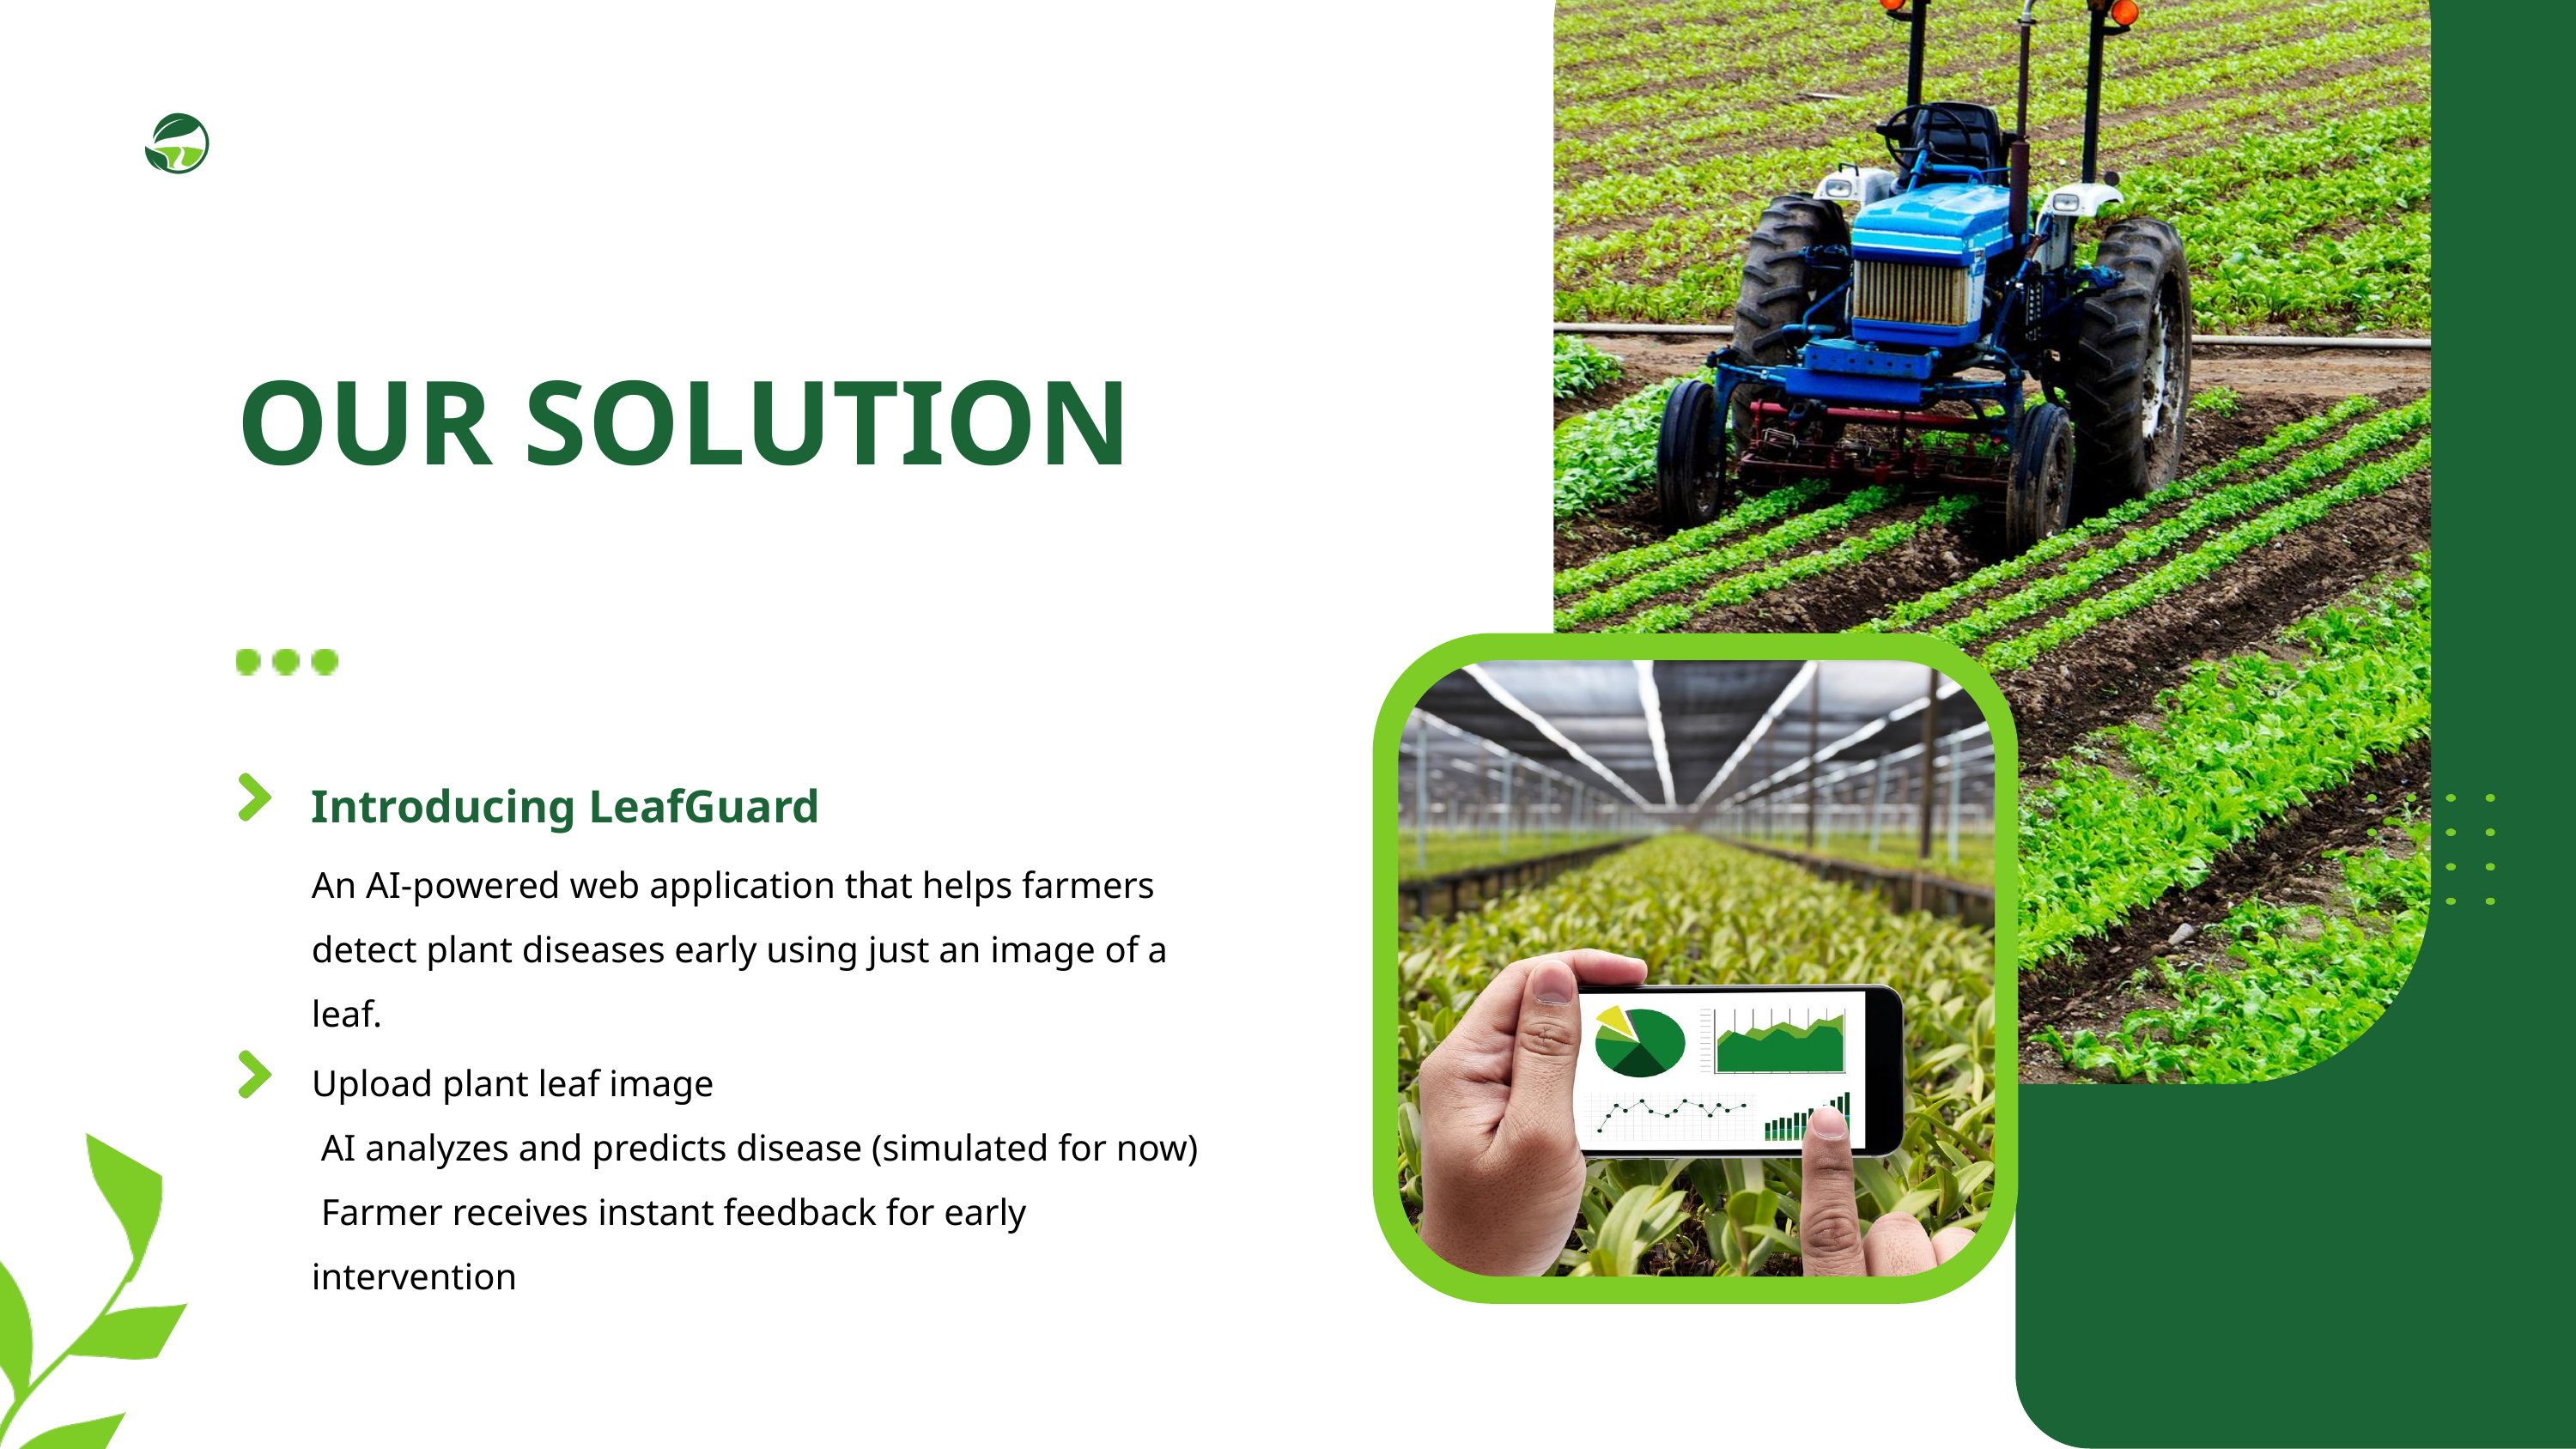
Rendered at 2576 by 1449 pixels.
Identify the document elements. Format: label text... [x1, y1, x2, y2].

text_box [235, 1047, 272, 1101]
text_box [1553, 0, 2008, 624]
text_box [2014, 0, 2576, 1449]
text_box An AI-powered web application that helps farmers detect plant diseases early using just an image of a leaf. [311, 841, 1236, 1034]
text_box [235, 649, 339, 676]
text_box OUR SOLUTION [235, 320, 1236, 488]
text_box Introducing LeafGuard [311, 778, 1151, 833]
text_box [144, 112, 211, 177]
text_box [235, 770, 272, 824]
text_box [0, 1084, 237, 1449]
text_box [1372, 625, 2019, 1304]
text_box Upload plant leaf image AI analyzes and predicts disease (simulated for now) Farmer receives instant feedback for early intervention [311, 1040, 1236, 1298]
